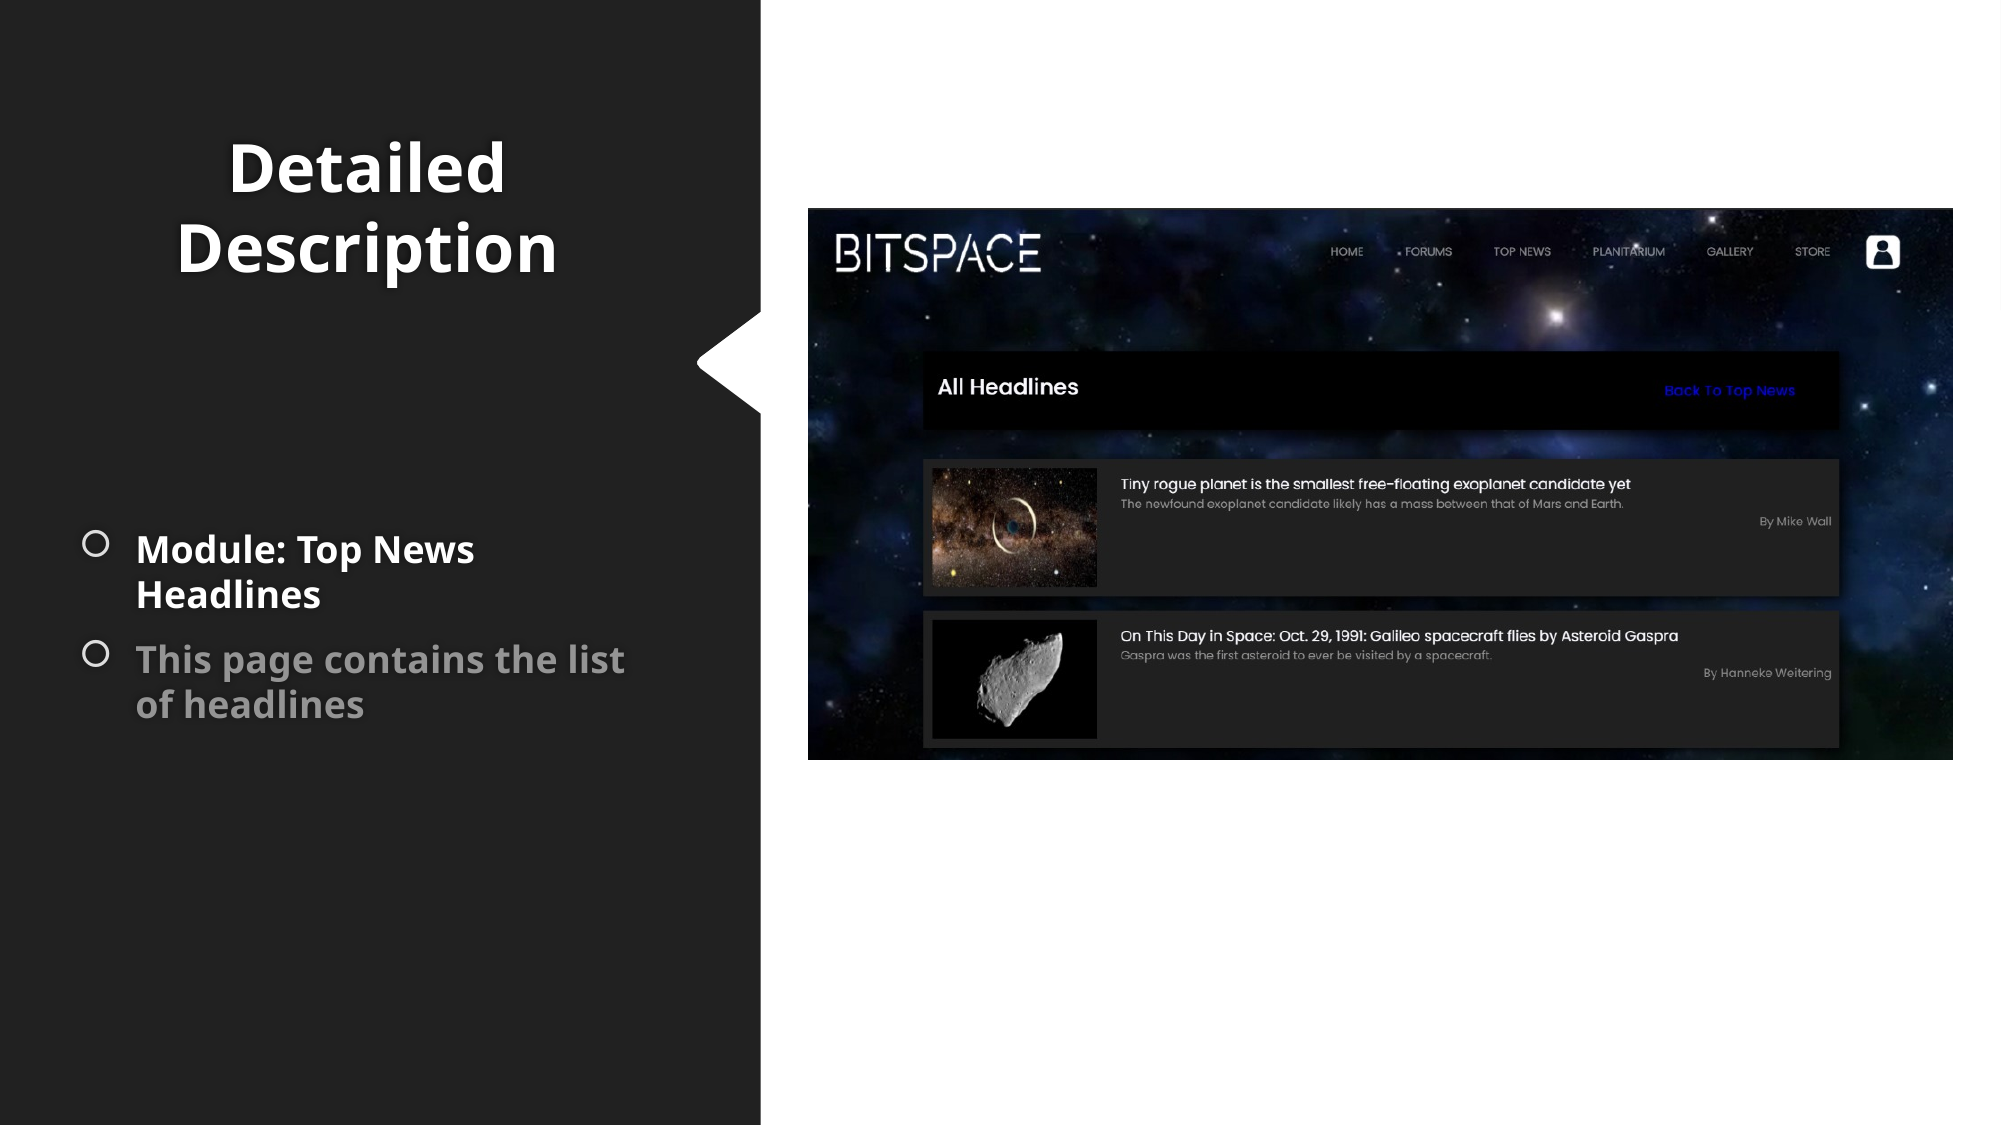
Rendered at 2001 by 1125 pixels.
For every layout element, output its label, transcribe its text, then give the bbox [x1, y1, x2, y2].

text_box Module: Top News Headlines This page contains the list of headlines [64, 327, 671, 925]
picture [808, 208, 1953, 761]
title Detailed Description [74, 75, 661, 294]
text_box [698, 0, 2000, 1125]
text_box [0, 0, 762, 1125]
